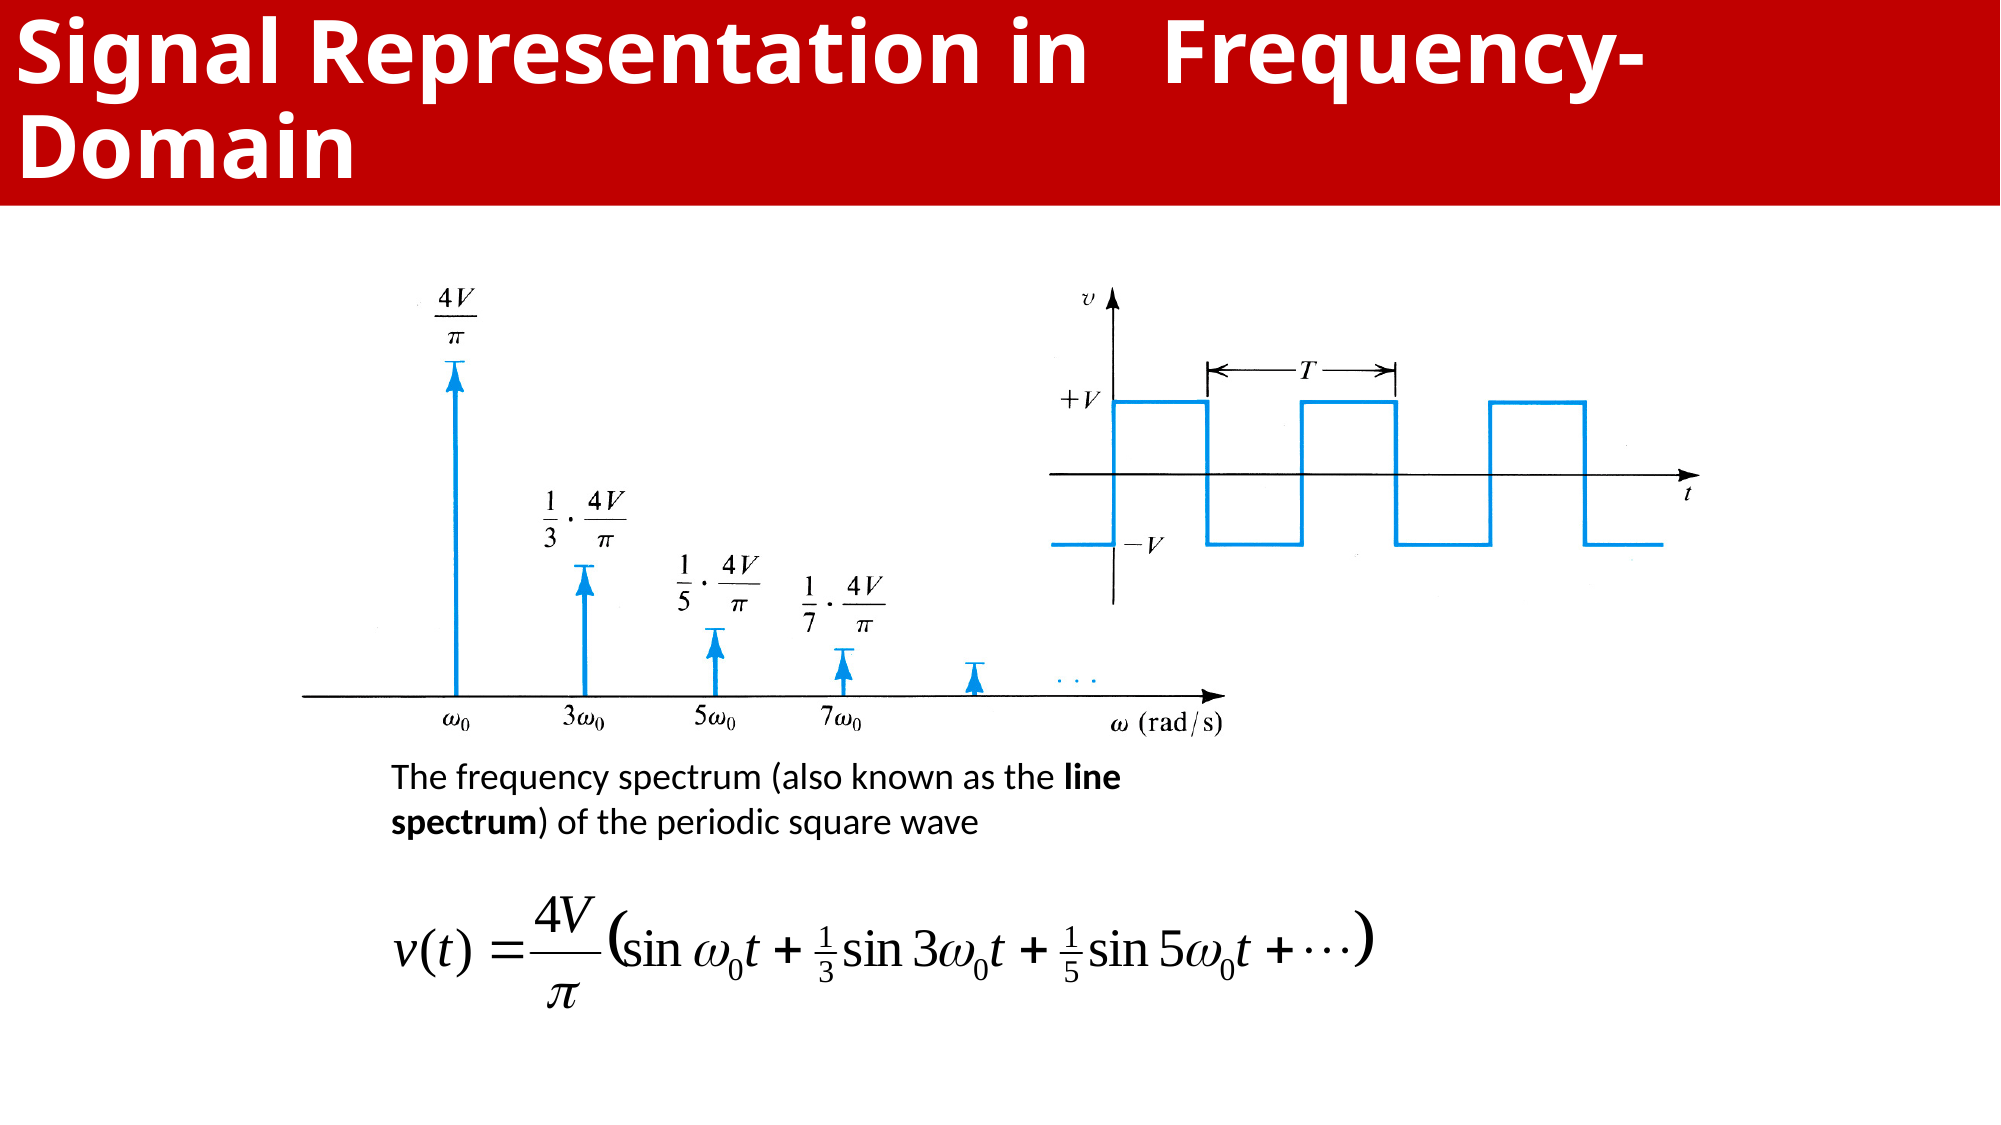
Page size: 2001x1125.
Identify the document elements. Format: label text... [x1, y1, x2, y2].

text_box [386, 880, 1377, 1021]
title Signal Representation in Frequency-Domain [0, 0, 2000, 206]
text_box The frequency spectrum (also known as the line spectrum) of the periodic square wave [376, 744, 1227, 850]
picture [299, 285, 1700, 737]
